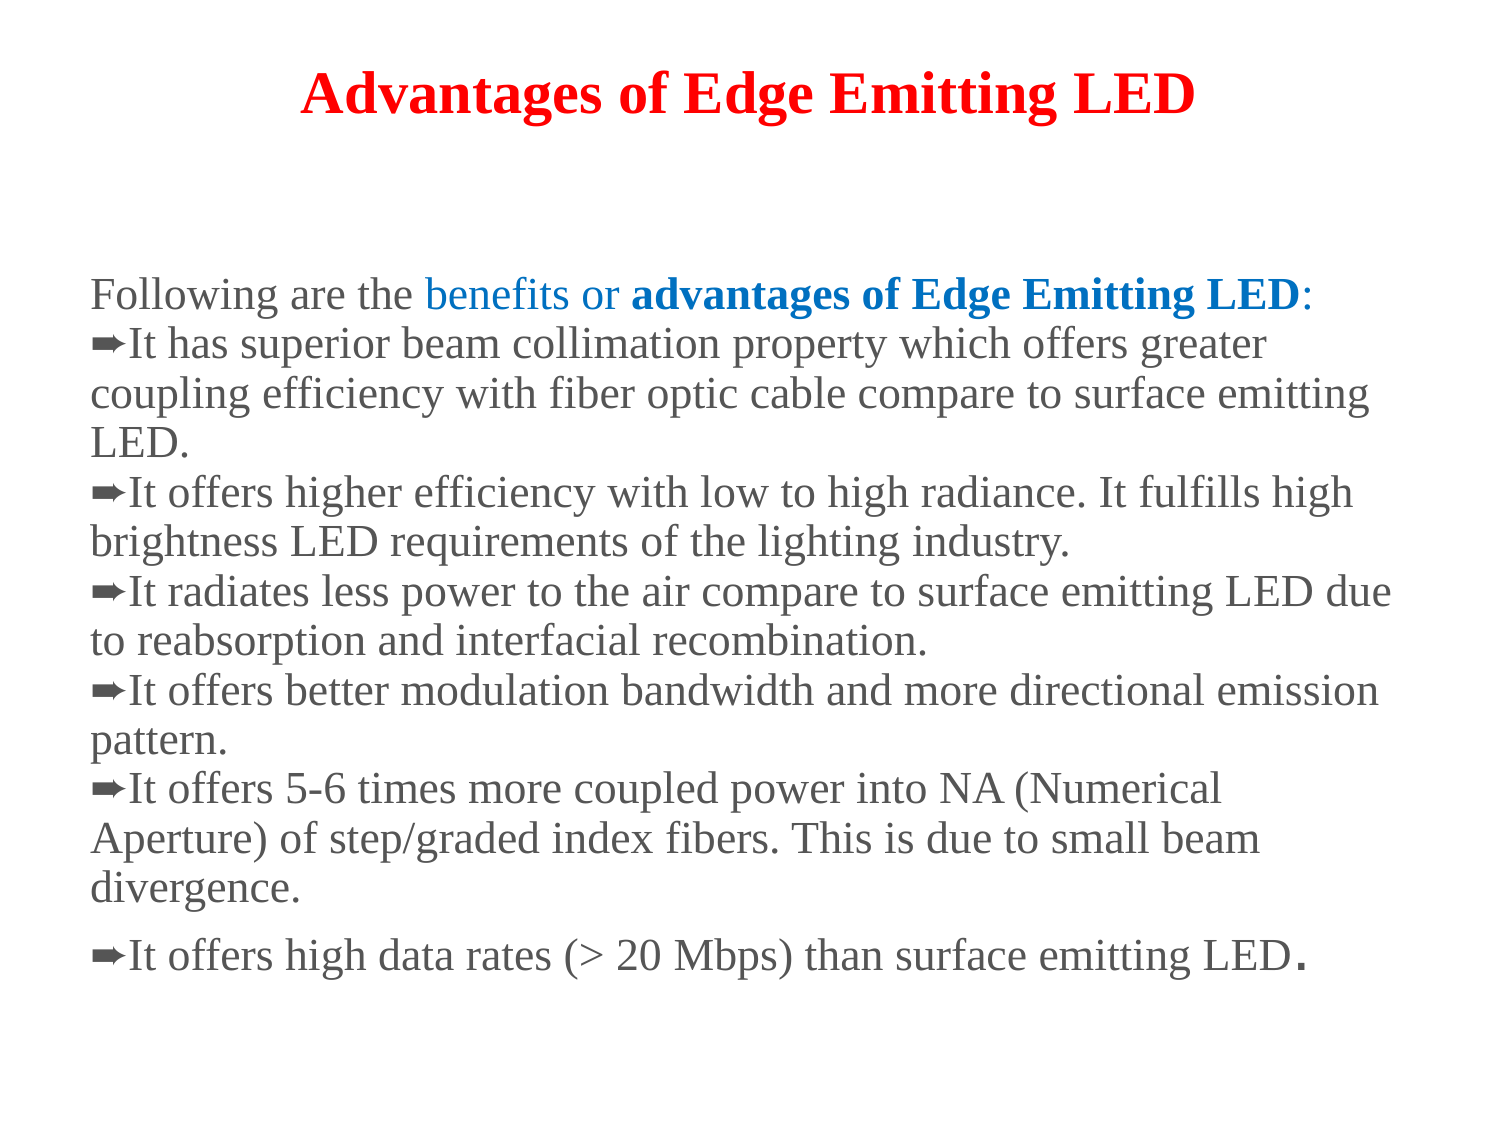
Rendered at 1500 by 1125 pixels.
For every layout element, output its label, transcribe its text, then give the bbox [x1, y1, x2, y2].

title Advantages of Edge Emitting LED [75, 45, 1425, 233]
list Following are the benefits or advantages of Edge Emitting LED: ➨It has superior beam collimation property which offers greater coupling efficiency with fiber optic cable compare to surface emitting LED. ➨It offers higher efficiency with low to high radiance. It fulfills high brightness LED requirements of the lighting industry. ➨It radiates less power to the air compare to surface emitting LED due to reabsorption and interfacial recombination. ➨It offers better modulation bandwidth and more directional emission pattern. ➨It offers 5-6 times more coupled power into NA (Numerical Aperture) of step/graded index fibers. This is due to small beam divergence. ➨It offers high data rates (> 20 Mbps) than surface emitting LED. [75, 262, 1425, 1005]
